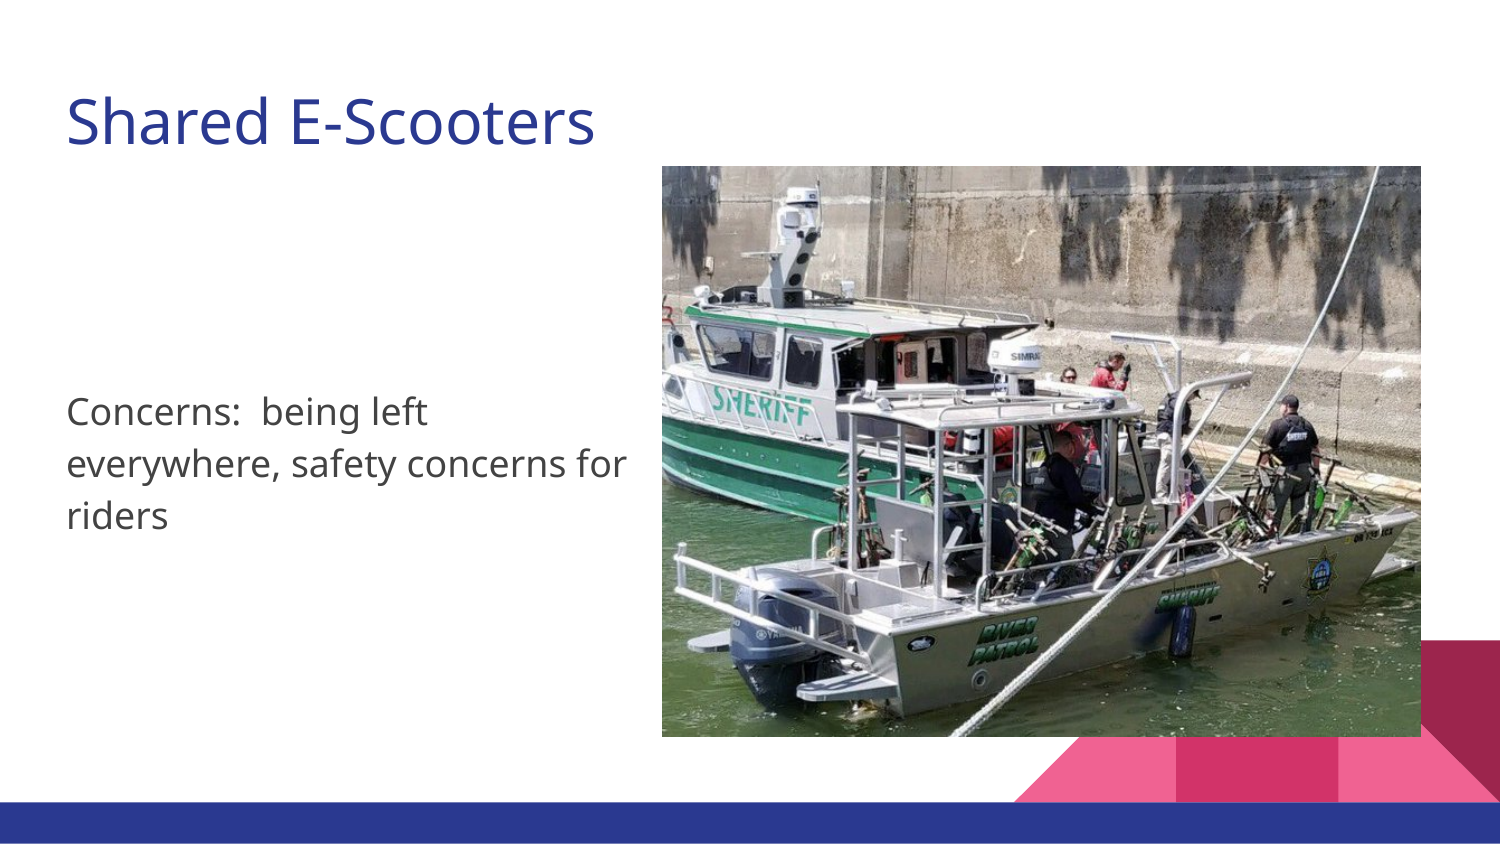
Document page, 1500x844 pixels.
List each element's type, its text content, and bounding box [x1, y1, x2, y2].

picture [661, 166, 1421, 737]
title Shared E-Scooters [51, 67, 1449, 167]
list Concerns: being left everywhere, safety concerns for riders [51, 366, 647, 515]
